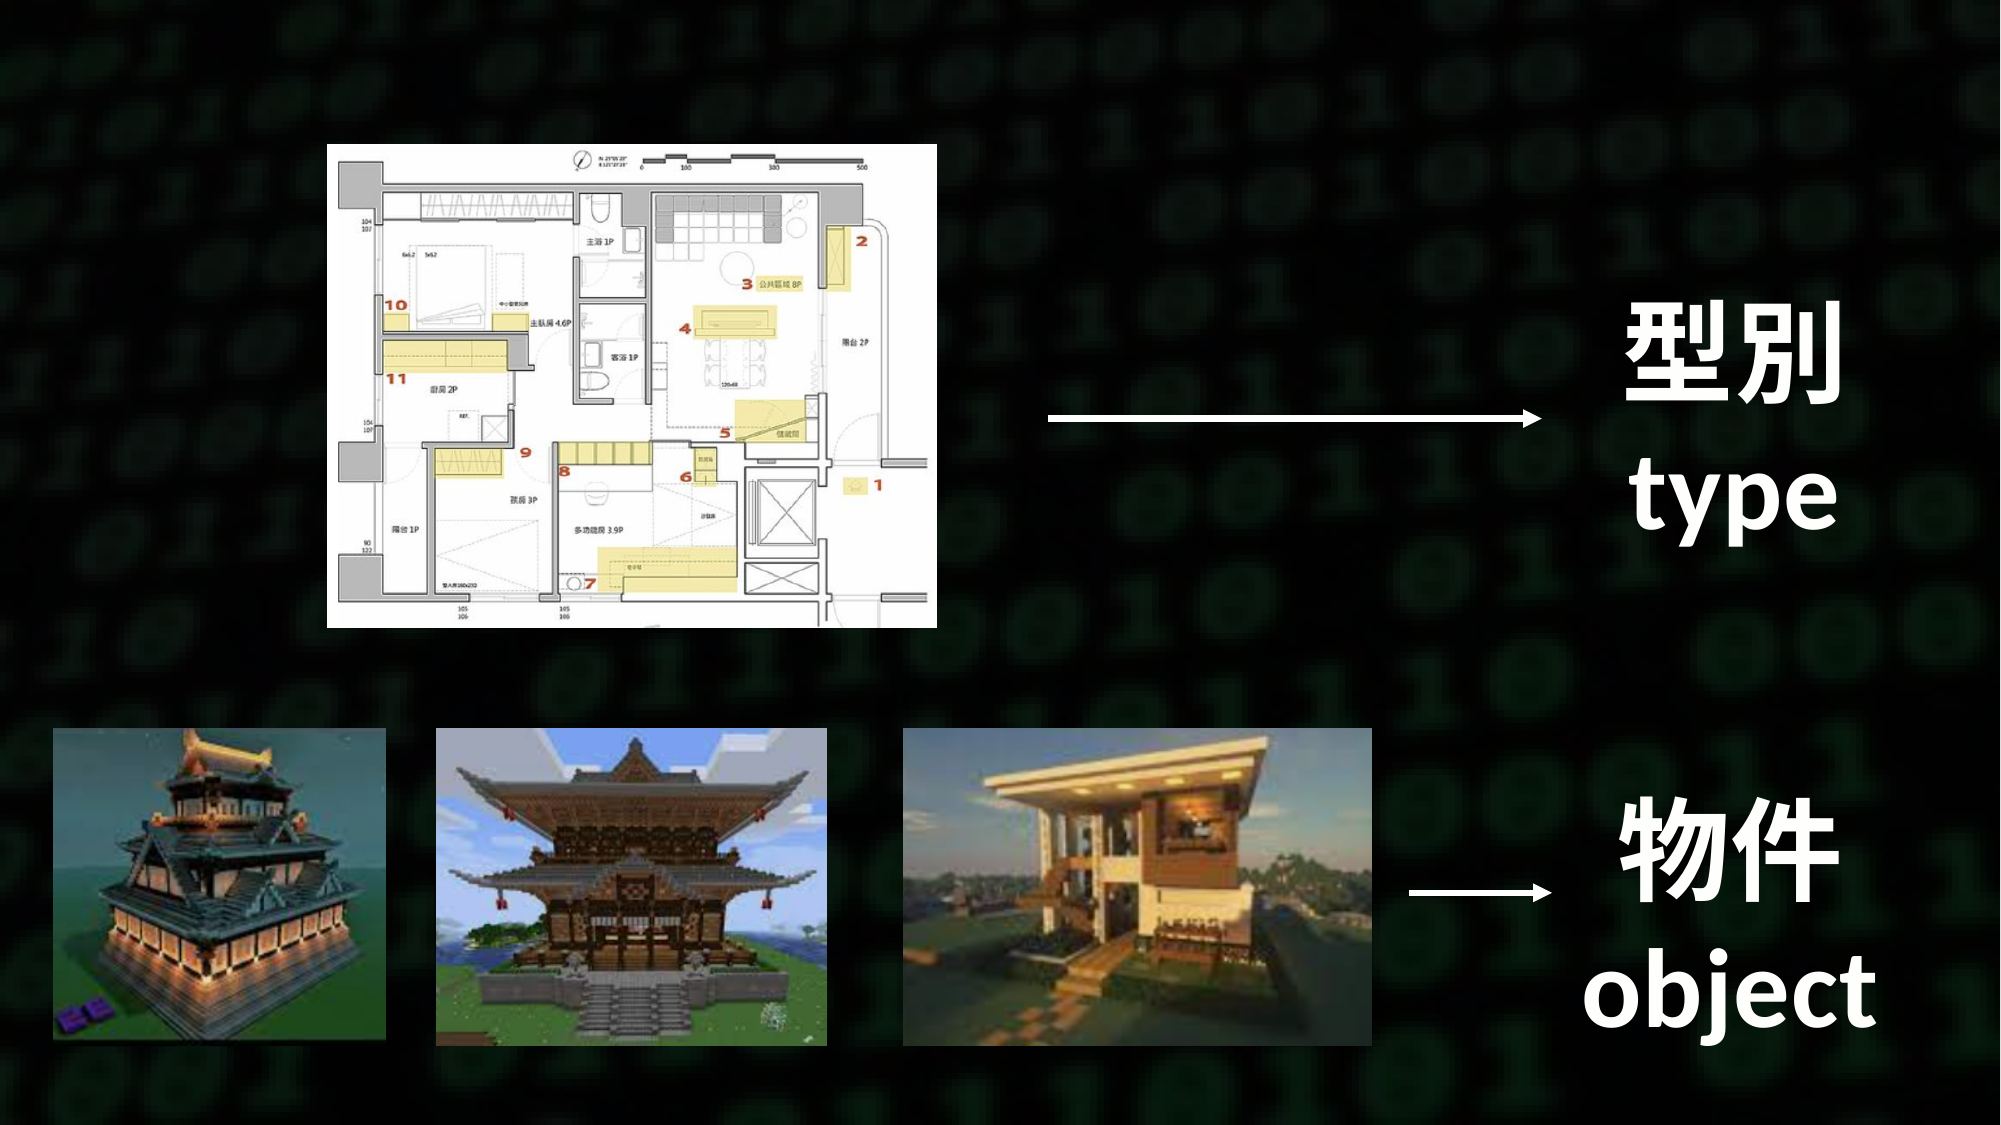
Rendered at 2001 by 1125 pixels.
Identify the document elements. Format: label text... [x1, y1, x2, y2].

text_box 物件 object [1566, 772, 1895, 1058]
picture [0, 0, 2001, 1125]
text_box 型別 type [1606, 274, 1863, 560]
